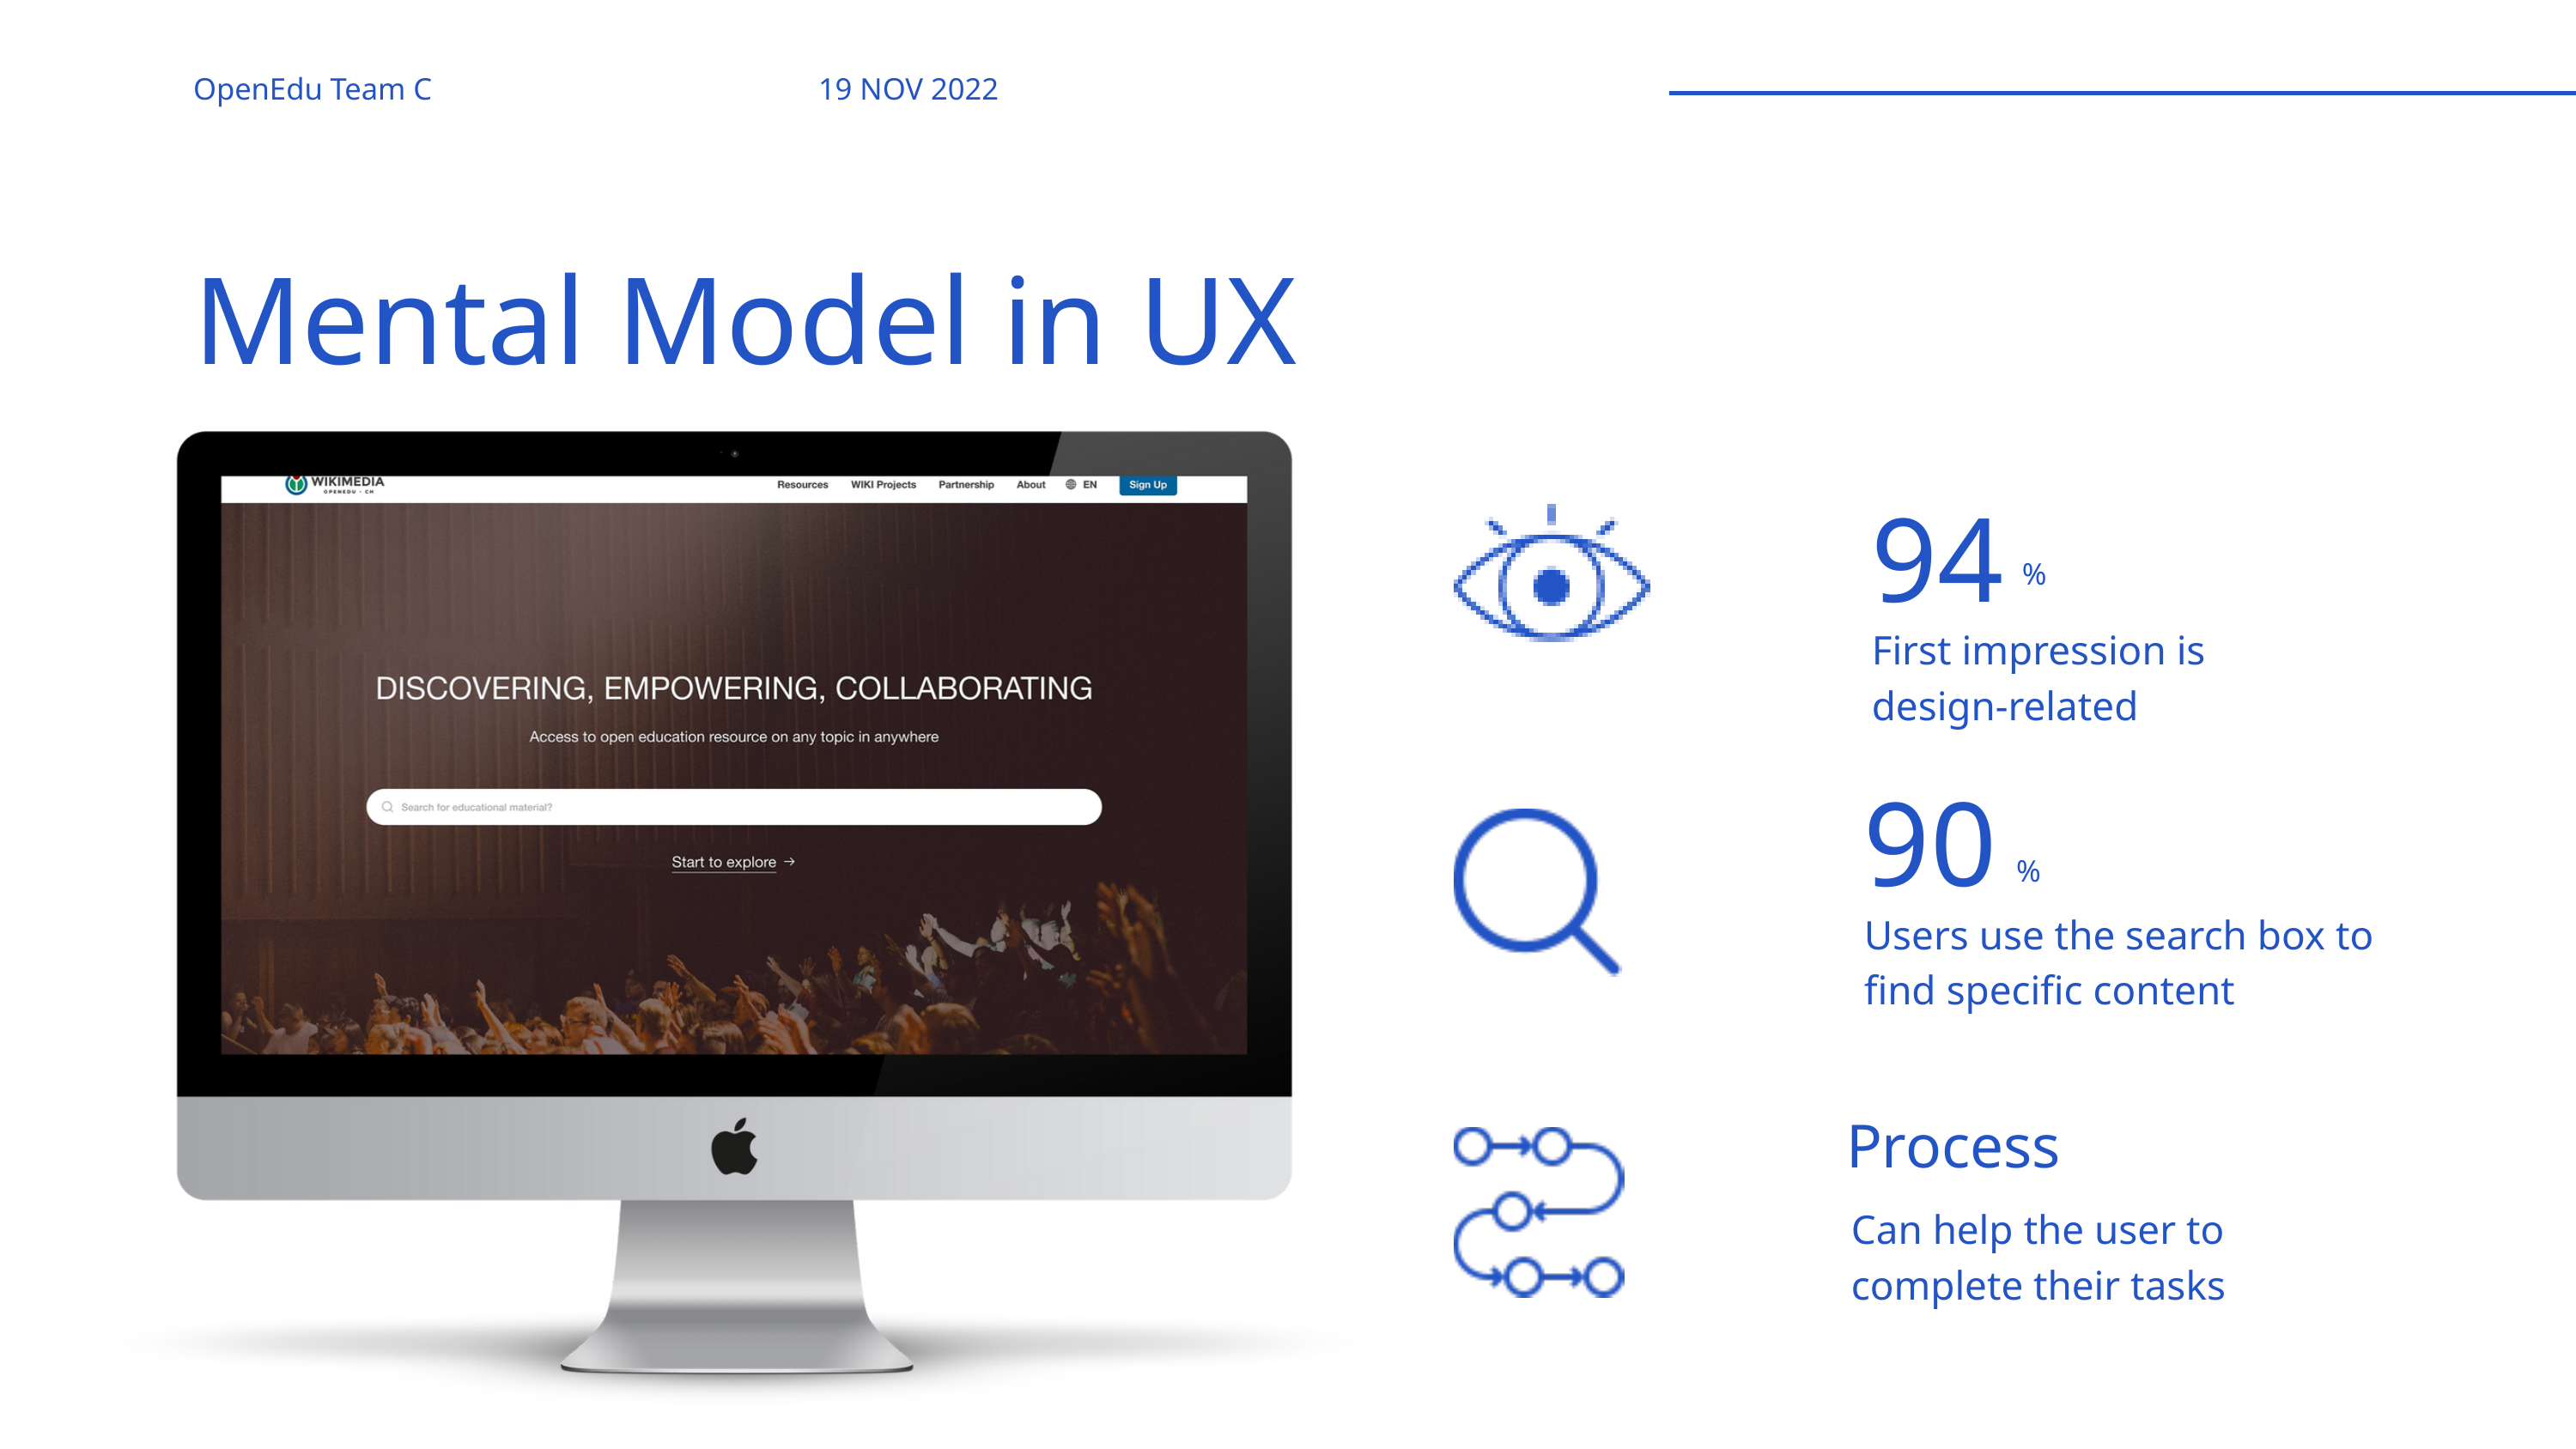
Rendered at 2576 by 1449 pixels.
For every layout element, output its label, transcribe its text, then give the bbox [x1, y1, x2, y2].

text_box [1454, 476, 2325, 724]
text_box Mental Model in UX [192, 220, 1494, 389]
text_box OpenEdu Team C [192, 64, 585, 106]
picture [91, 429, 1386, 1409]
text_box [1454, 760, 2388, 1009]
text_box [1454, 1101, 2312, 1304]
text_box 19 NOV 2022 [818, 64, 1285, 106]
